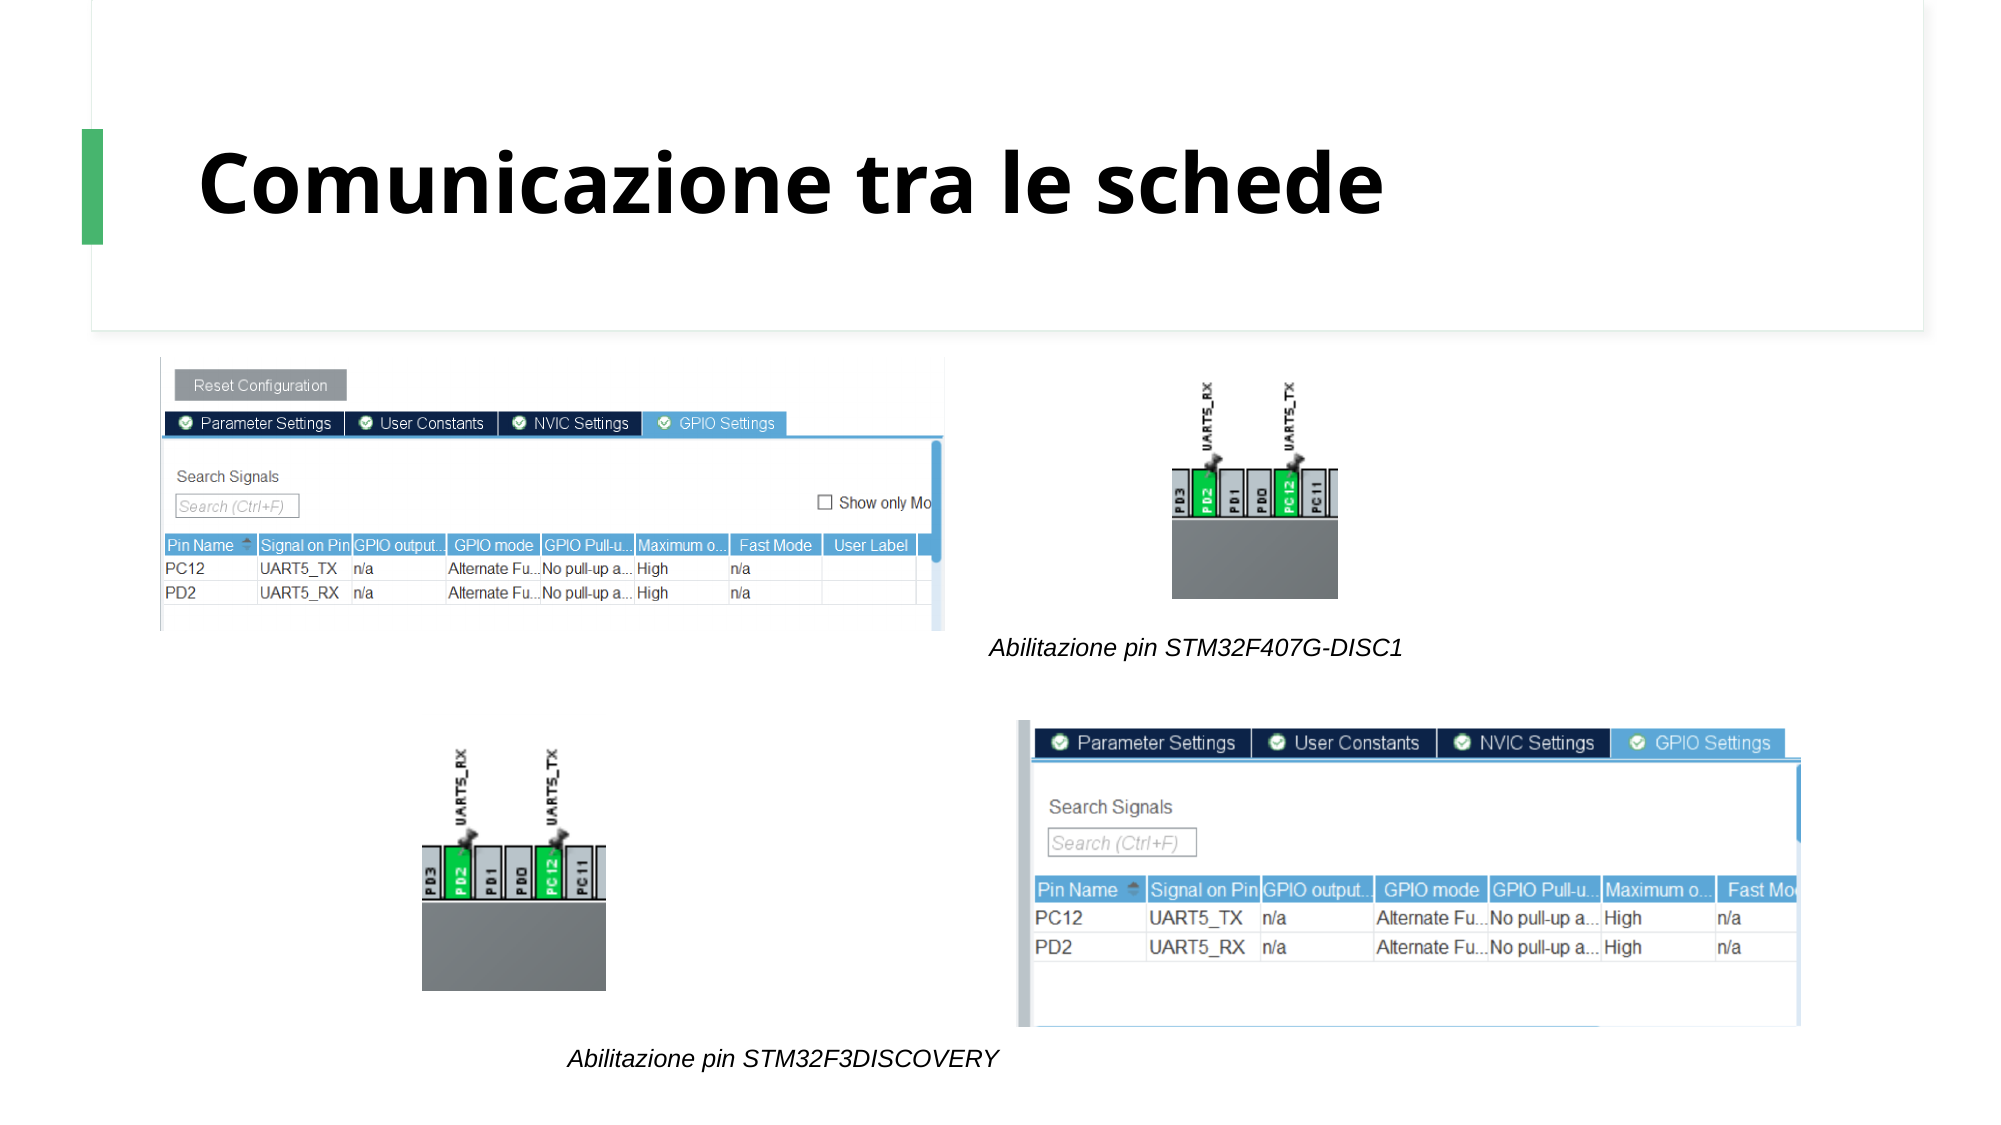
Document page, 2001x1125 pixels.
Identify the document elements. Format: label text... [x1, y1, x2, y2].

text_box Abilitazione pin STM32F407G-DISC1 [974, 624, 1808, 669]
picture [421, 713, 606, 991]
title Comunicazione tra le schede [183, 90, 1851, 284]
picture [1172, 350, 1338, 599]
picture [1016, 720, 1801, 1027]
picture [160, 357, 945, 631]
text_box Abilitazione pin STM32F3DISCOVERY [552, 1035, 1386, 1080]
